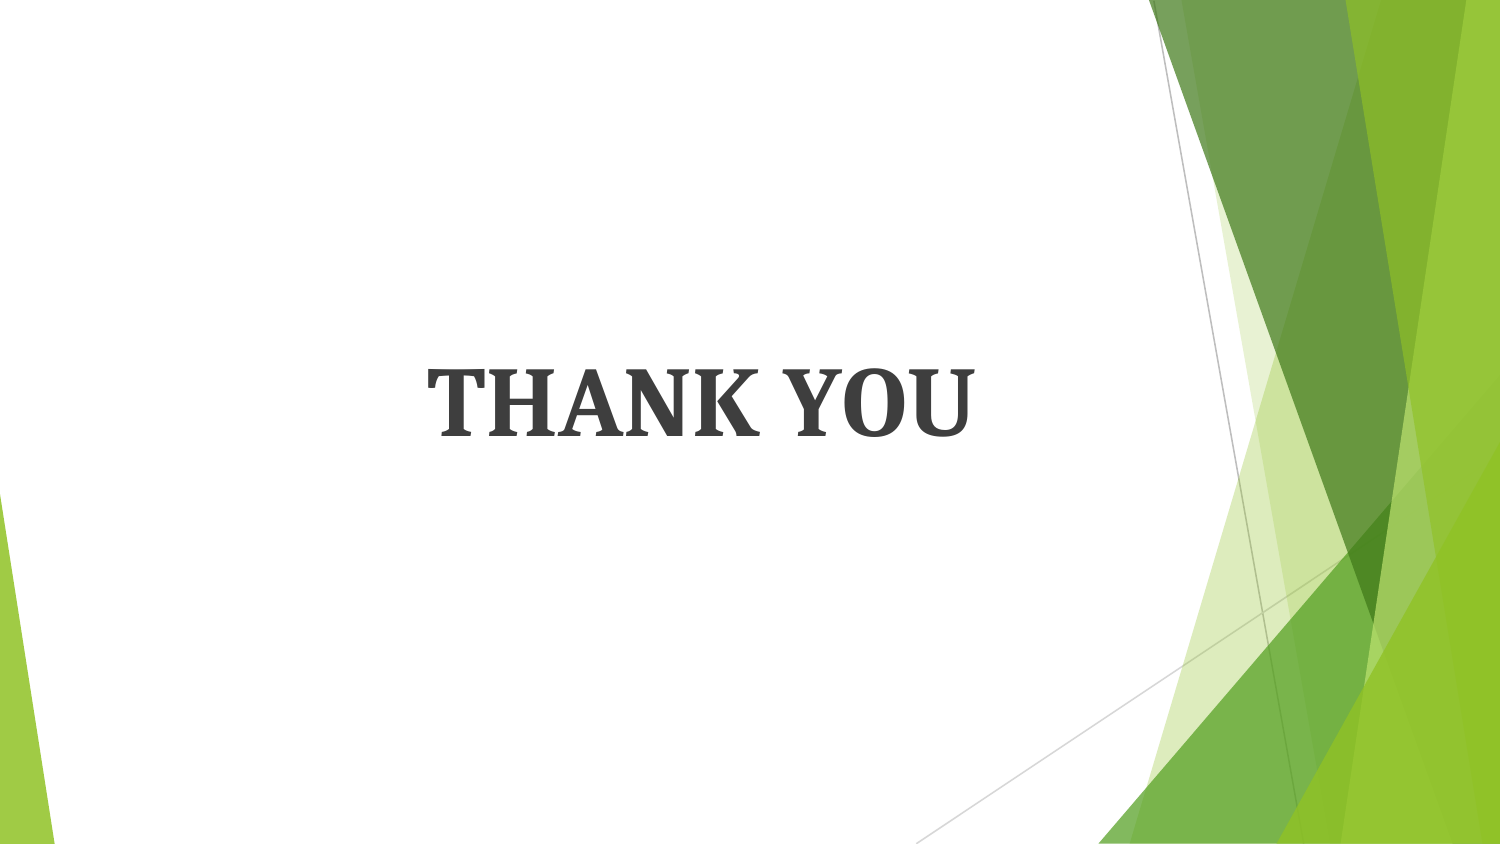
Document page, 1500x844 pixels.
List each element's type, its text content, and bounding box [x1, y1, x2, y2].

title THANK YOU [425, 334, 1038, 478]
